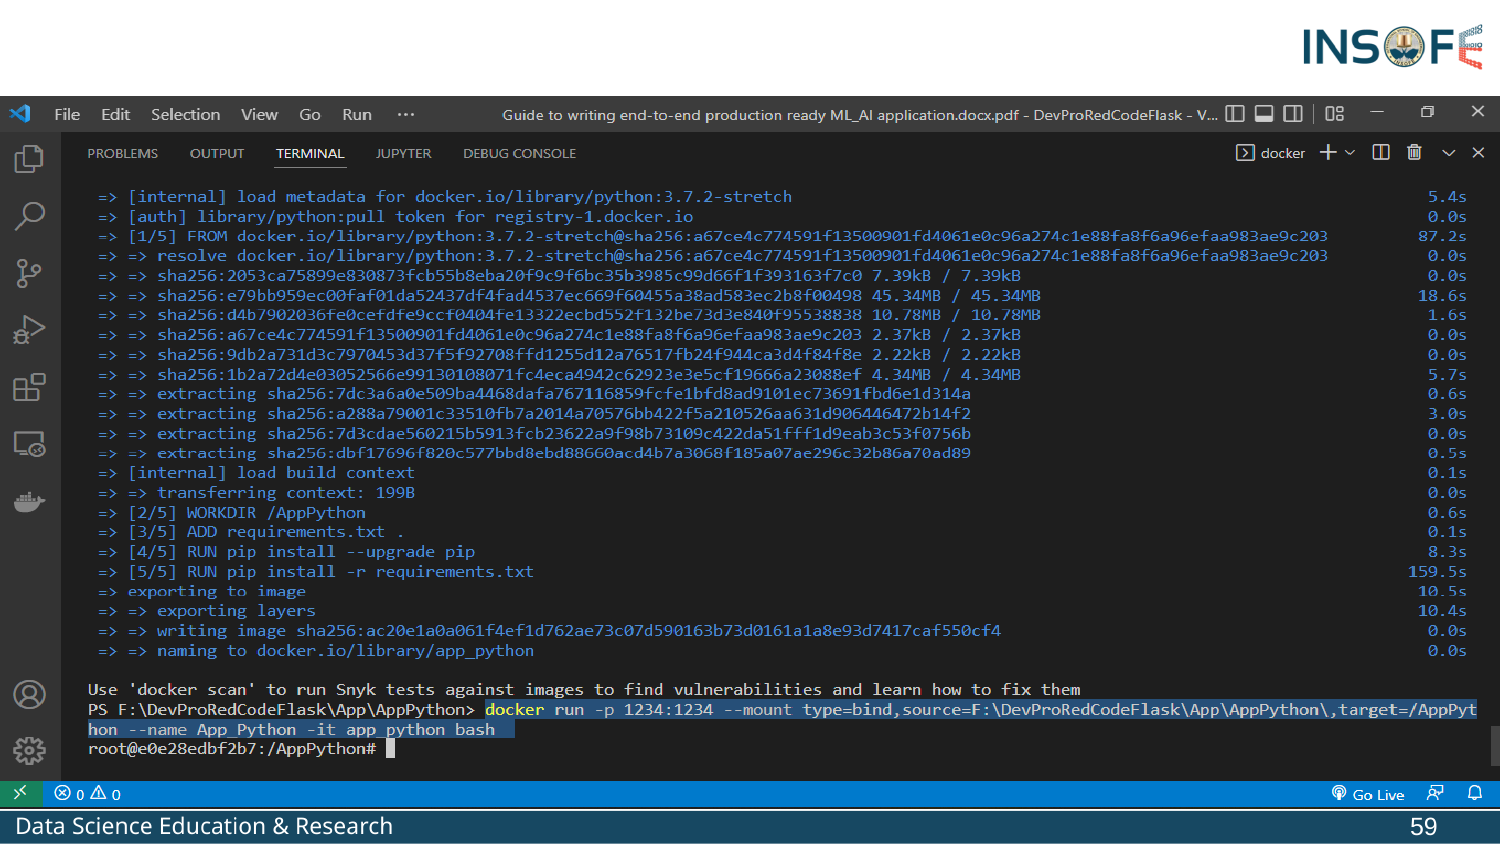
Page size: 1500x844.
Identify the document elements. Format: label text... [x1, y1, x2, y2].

picture [1303, 23, 1483, 70]
footer Data Science Education & Research [12, 818, 404, 844]
picture [0, 96, 1500, 809]
slide_number 59 [1403, 818, 1444, 843]
